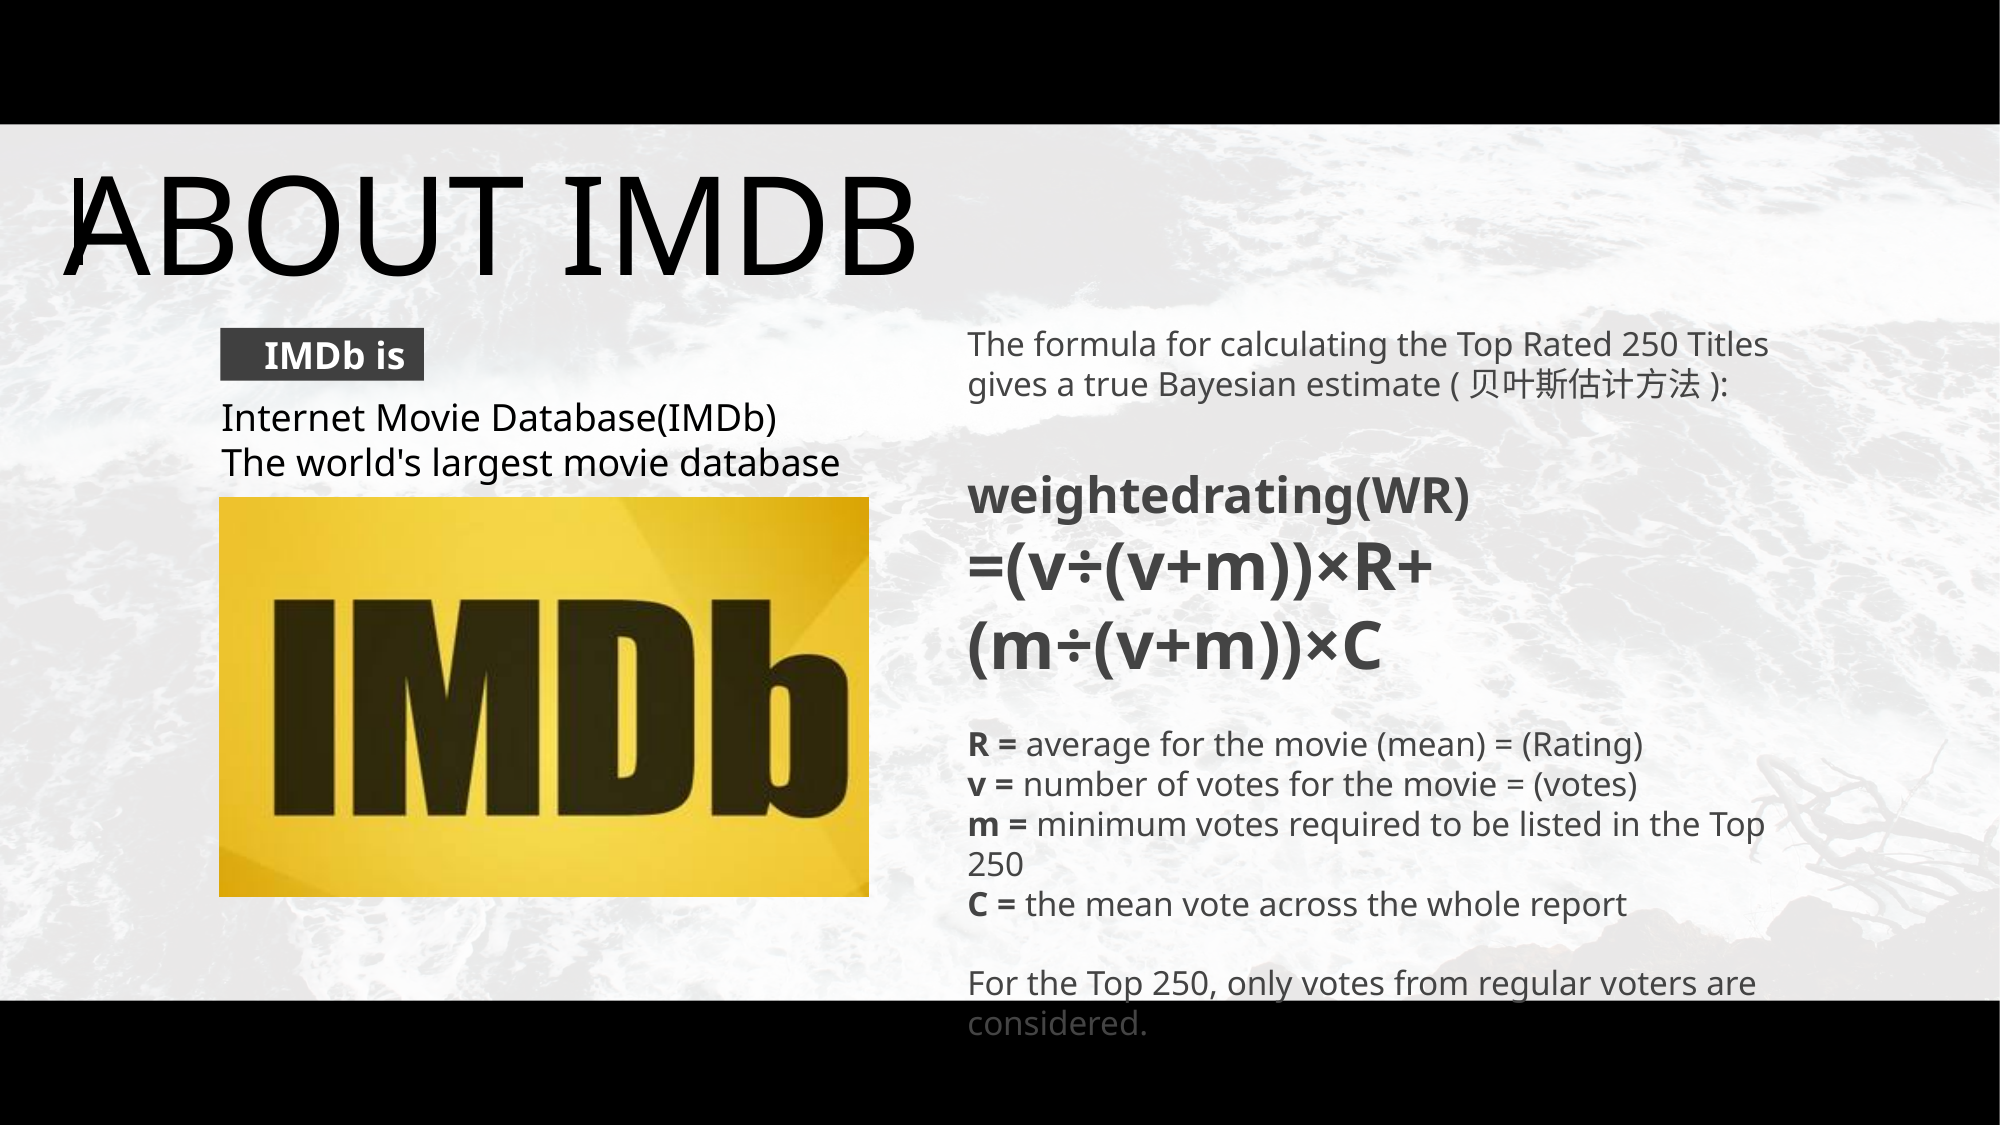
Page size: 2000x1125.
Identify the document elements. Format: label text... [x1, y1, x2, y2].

text_box The formula for calculating the Top Rated 250 Titles gives a true Bayesian estimate (贝叶斯估计方法): weightedrating(WR) =(v÷(v+m))×R+(m÷(v+m))×C R = average for the movie (mean) = (Rating) v = number of votes for the movie = (votes) m = minimum votes required to be listed in the Top 250 C = the mean vote across the whole report For the Top 250, only votes from regular voters are considered. [952, 276, 1833, 1050]
text_box ABOUT IMDB [13, 130, 938, 310]
text_box Internet Movie Database(IMDb) The world's largest movie database [206, 387, 952, 492]
picture [219, 496, 869, 897]
text_box IMDb is [219, 327, 425, 382]
